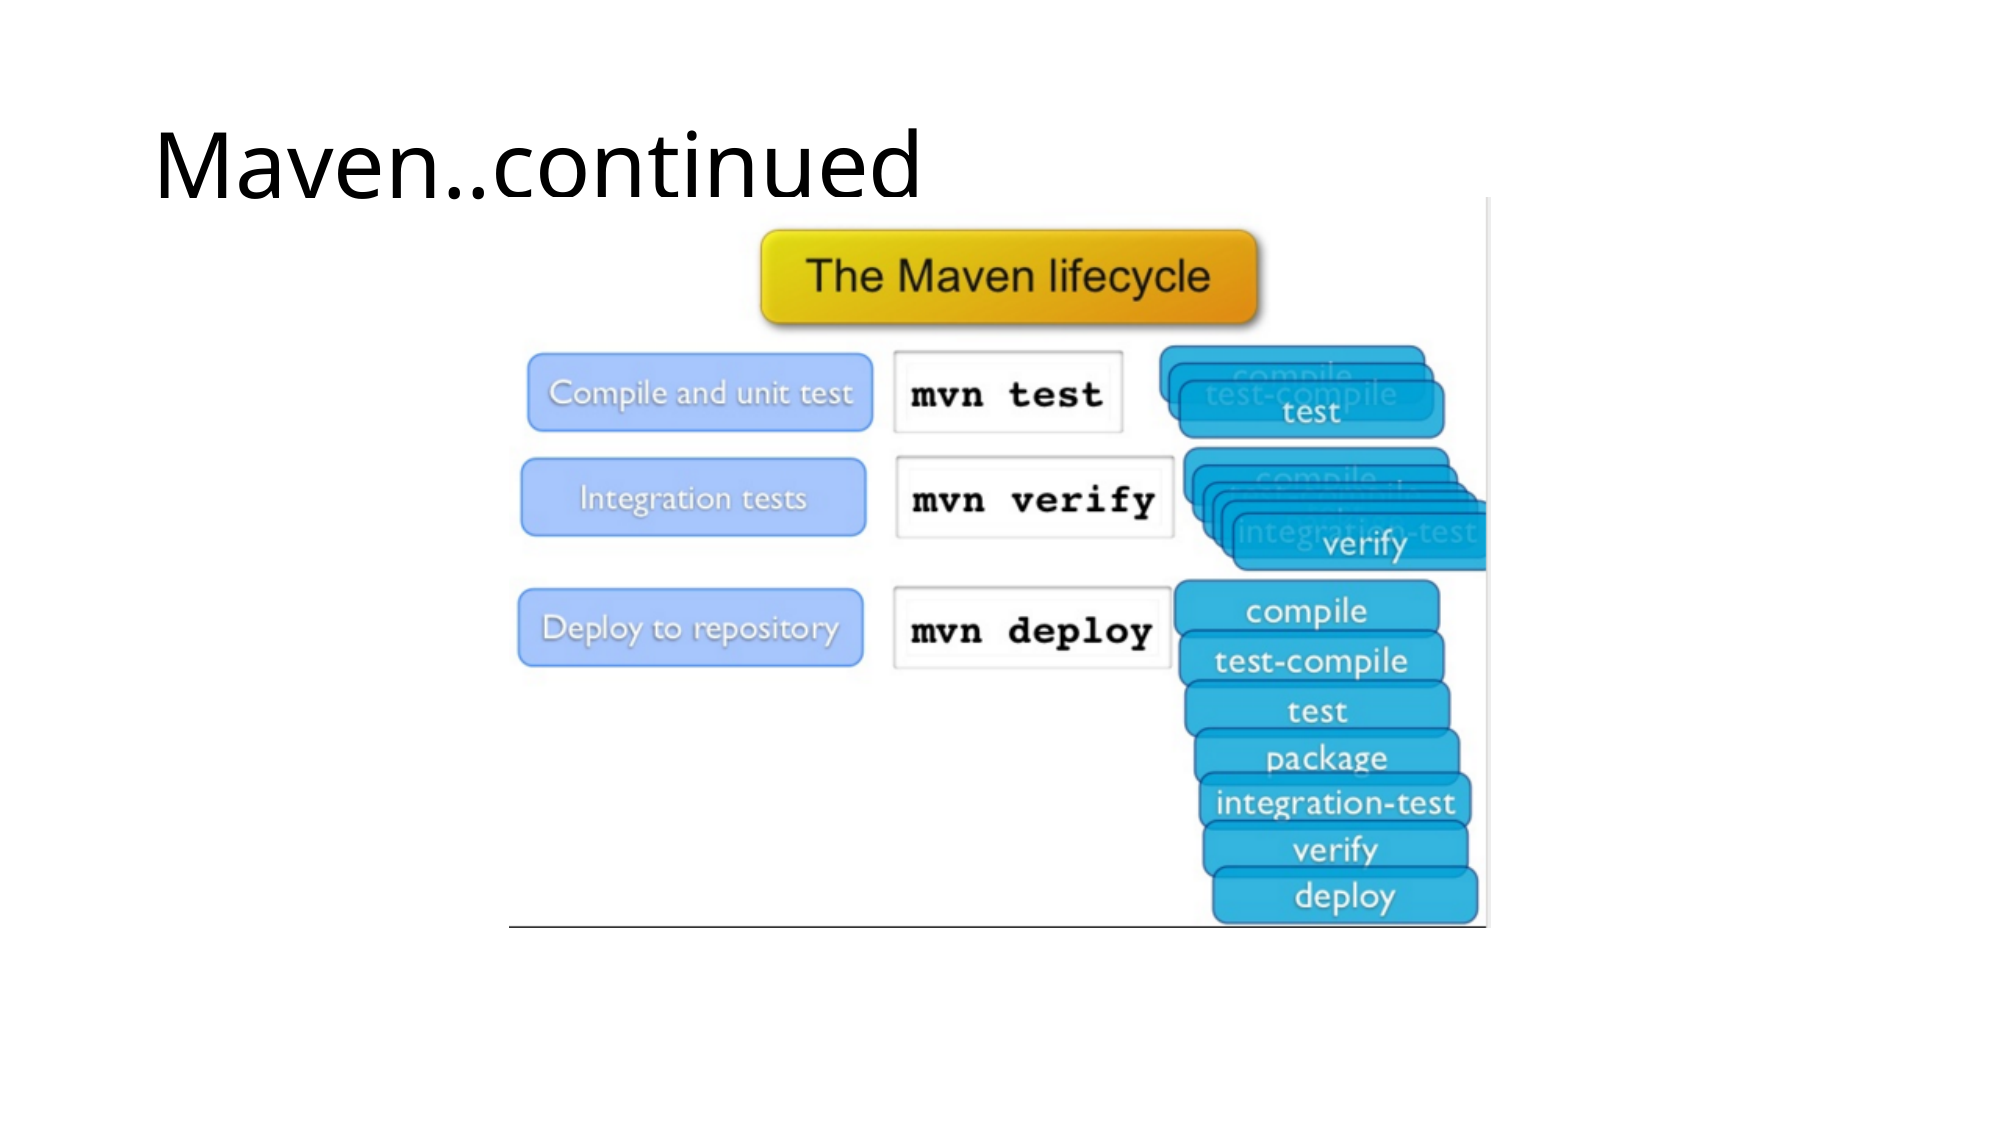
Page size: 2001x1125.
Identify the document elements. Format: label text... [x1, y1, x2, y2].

picture [509, 197, 1491, 928]
title Maven..continued [137, 59, 1863, 278]
